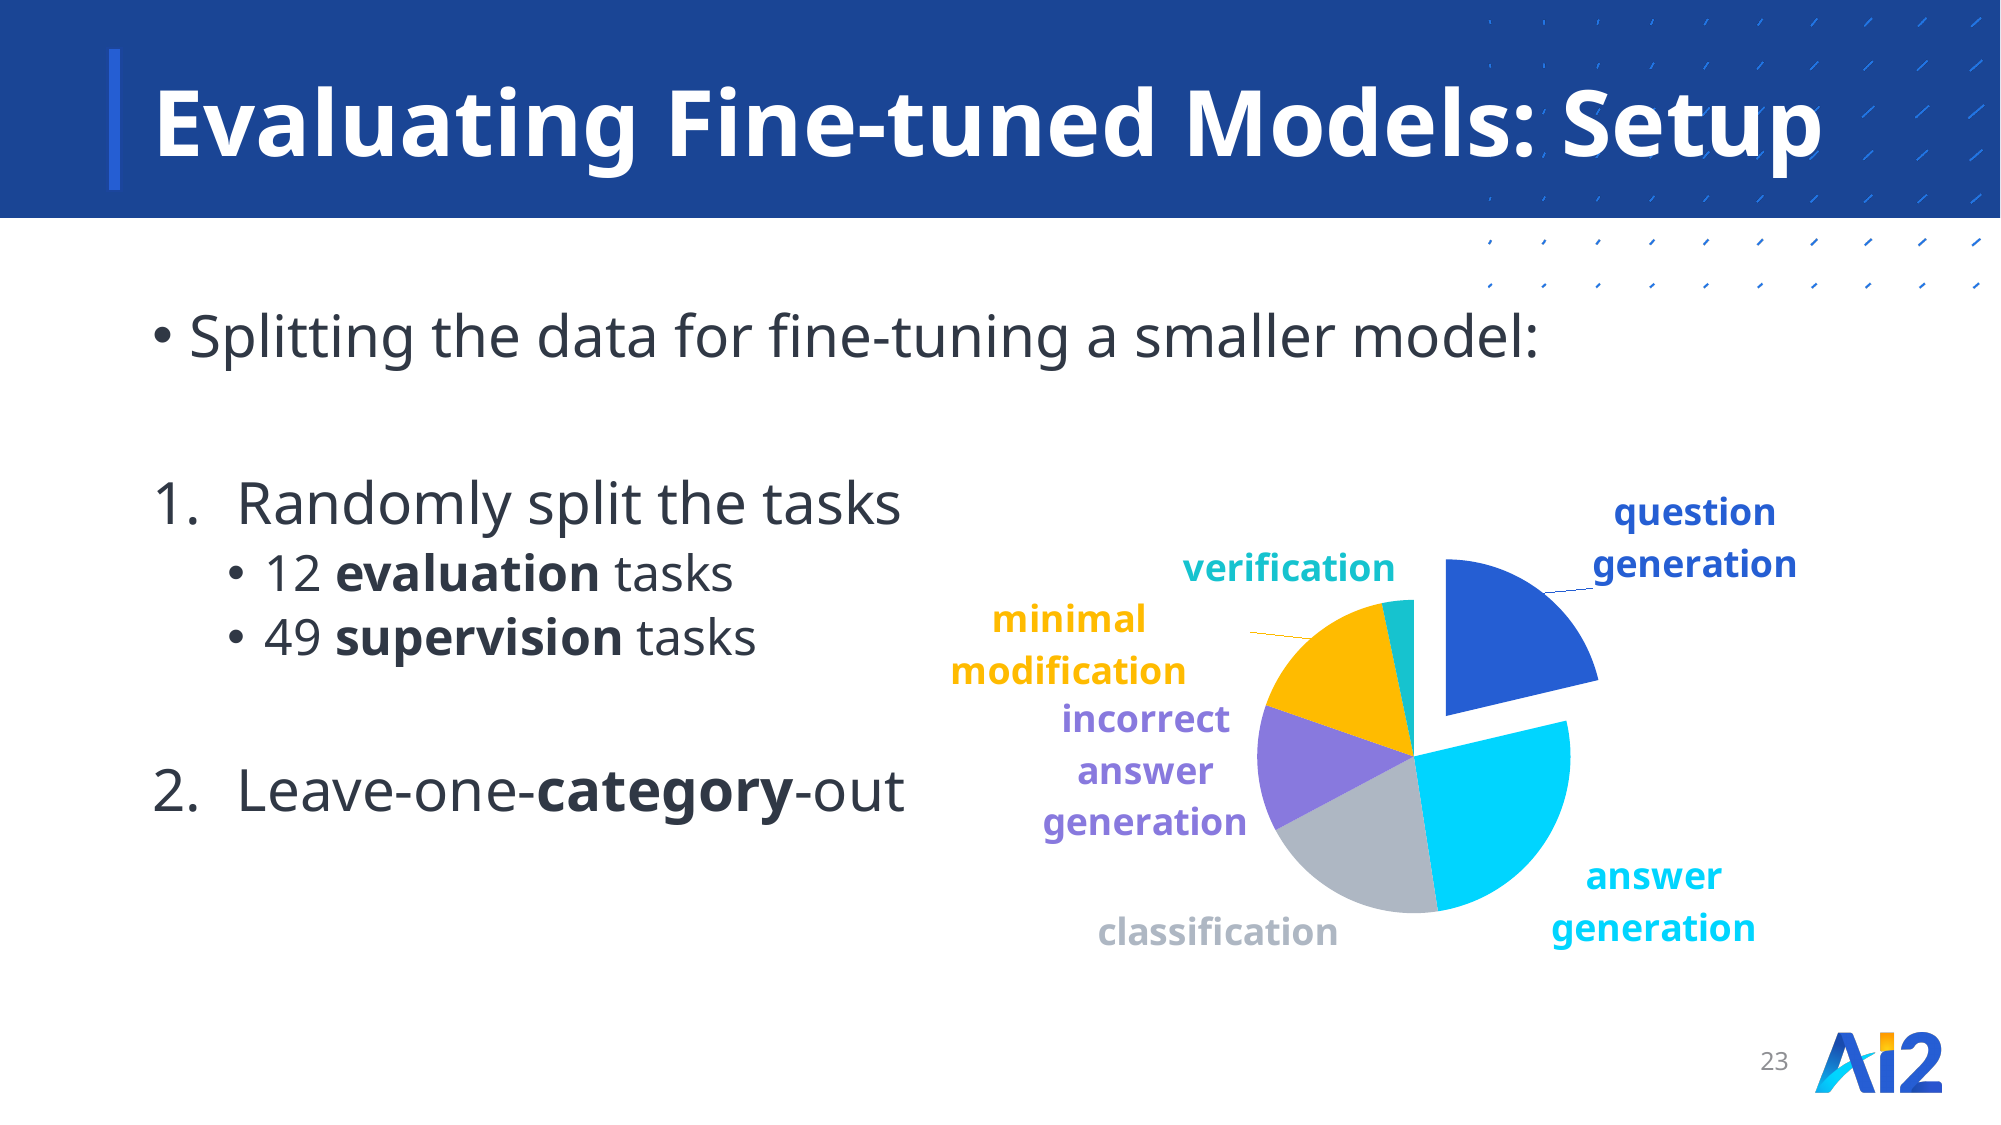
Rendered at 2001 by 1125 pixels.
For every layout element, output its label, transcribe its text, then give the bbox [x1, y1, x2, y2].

list Splitting the data for fine-tuning a smaller model: Randomly split the tasks 12 evaluation tasks 49 supervision tasks Leave-one-category-out [137, 299, 1804, 1014]
title Evaluating Fine-tuned Models: Setup [137, 47, 1863, 206]
slide_number 23 [1716, 1032, 1804, 1093]
chart [865, 453, 1837, 1014]
picture [1487, 0, 2000, 289]
picture [1815, 1032, 1942, 1093]
